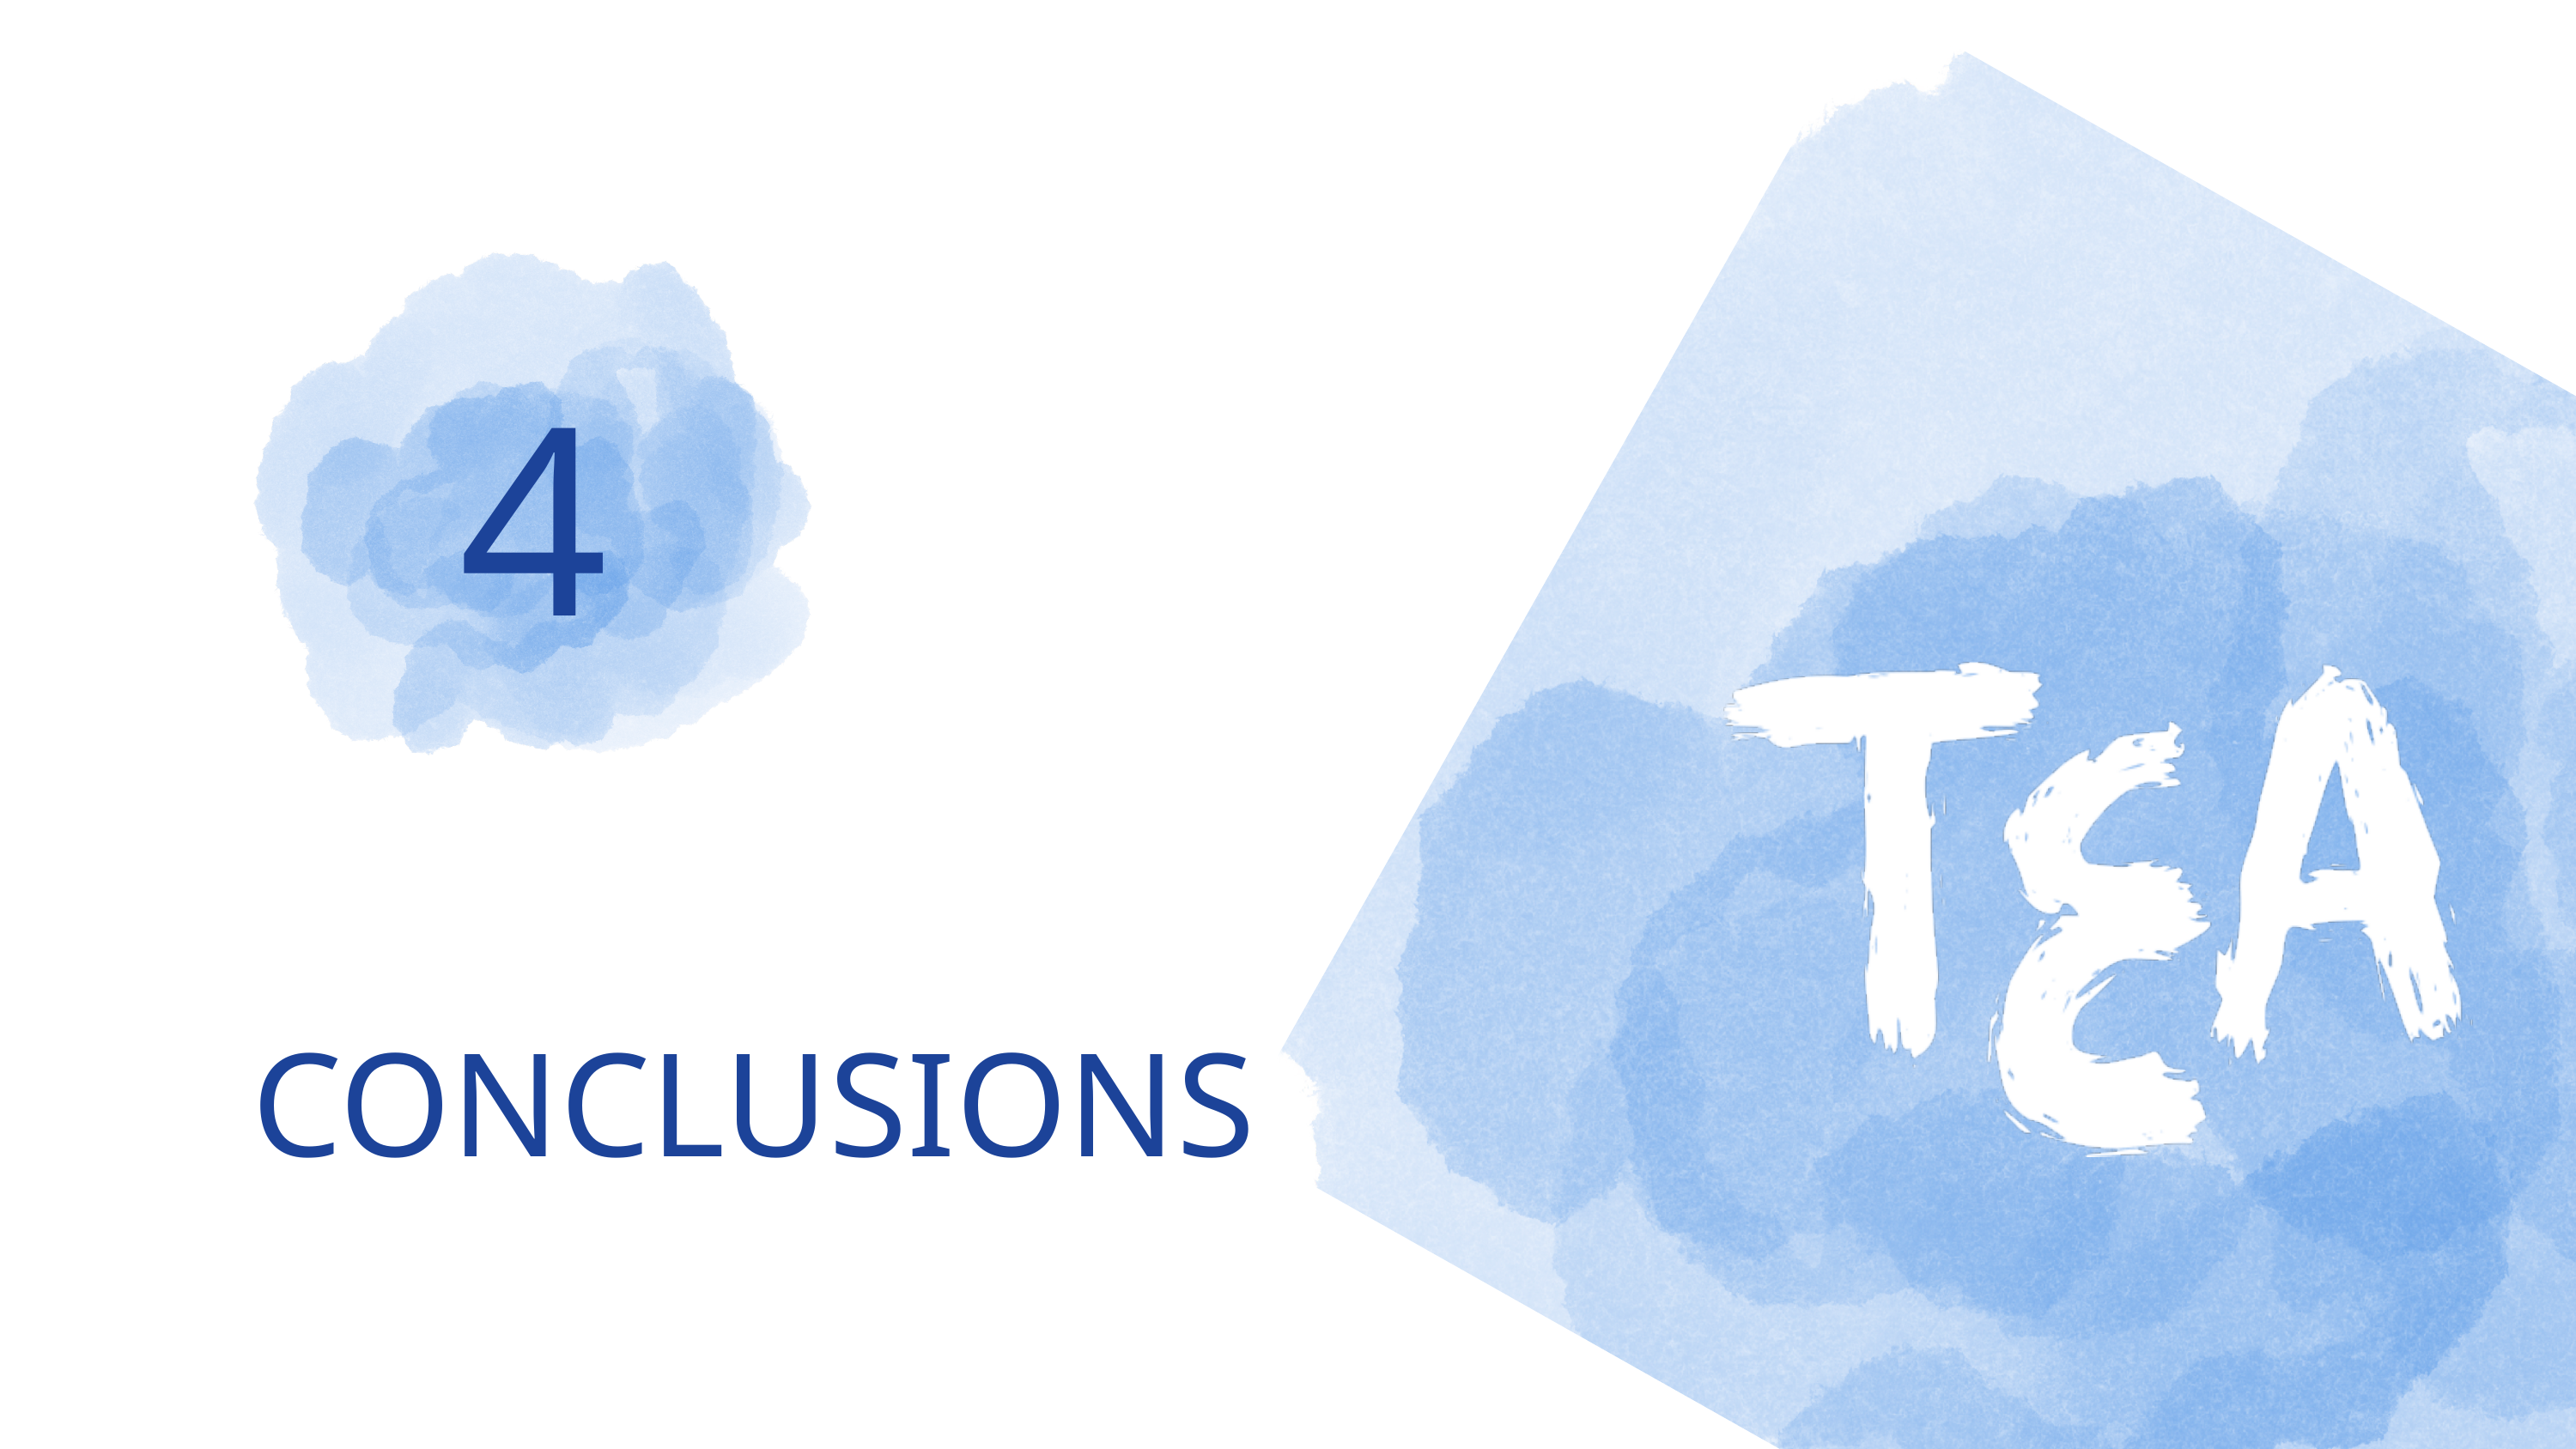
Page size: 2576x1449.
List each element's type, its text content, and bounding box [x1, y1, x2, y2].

text_box 4 [335, 258, 733, 668]
text_box [1302, 0, 2576, 1449]
text_box CONCLUSIONS [252, 1013, 1392, 1185]
text_box [1722, 659, 2475, 1157]
text_box [252, 251, 814, 758]
